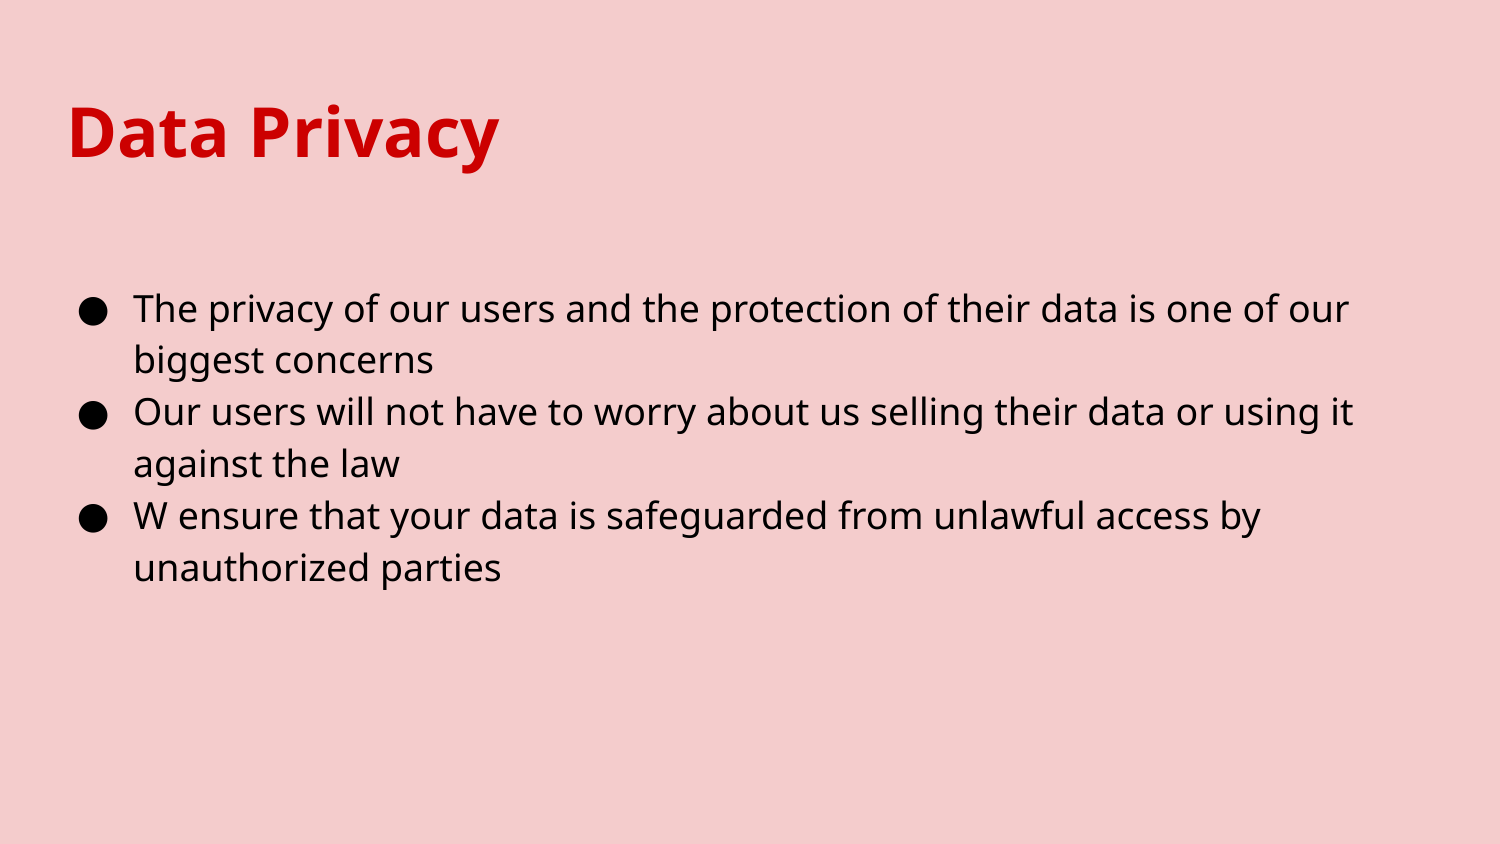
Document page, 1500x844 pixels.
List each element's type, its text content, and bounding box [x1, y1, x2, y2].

list The privacy of our users and the protection of their data is one of our biggest concerns Our users will not have to worry about us selling their data or using it against the law W ensure that your data is safeguarded from unlawful access by unauthorized parties [43, 263, 1441, 641]
title Data Privacy [51, 72, 1449, 167]
